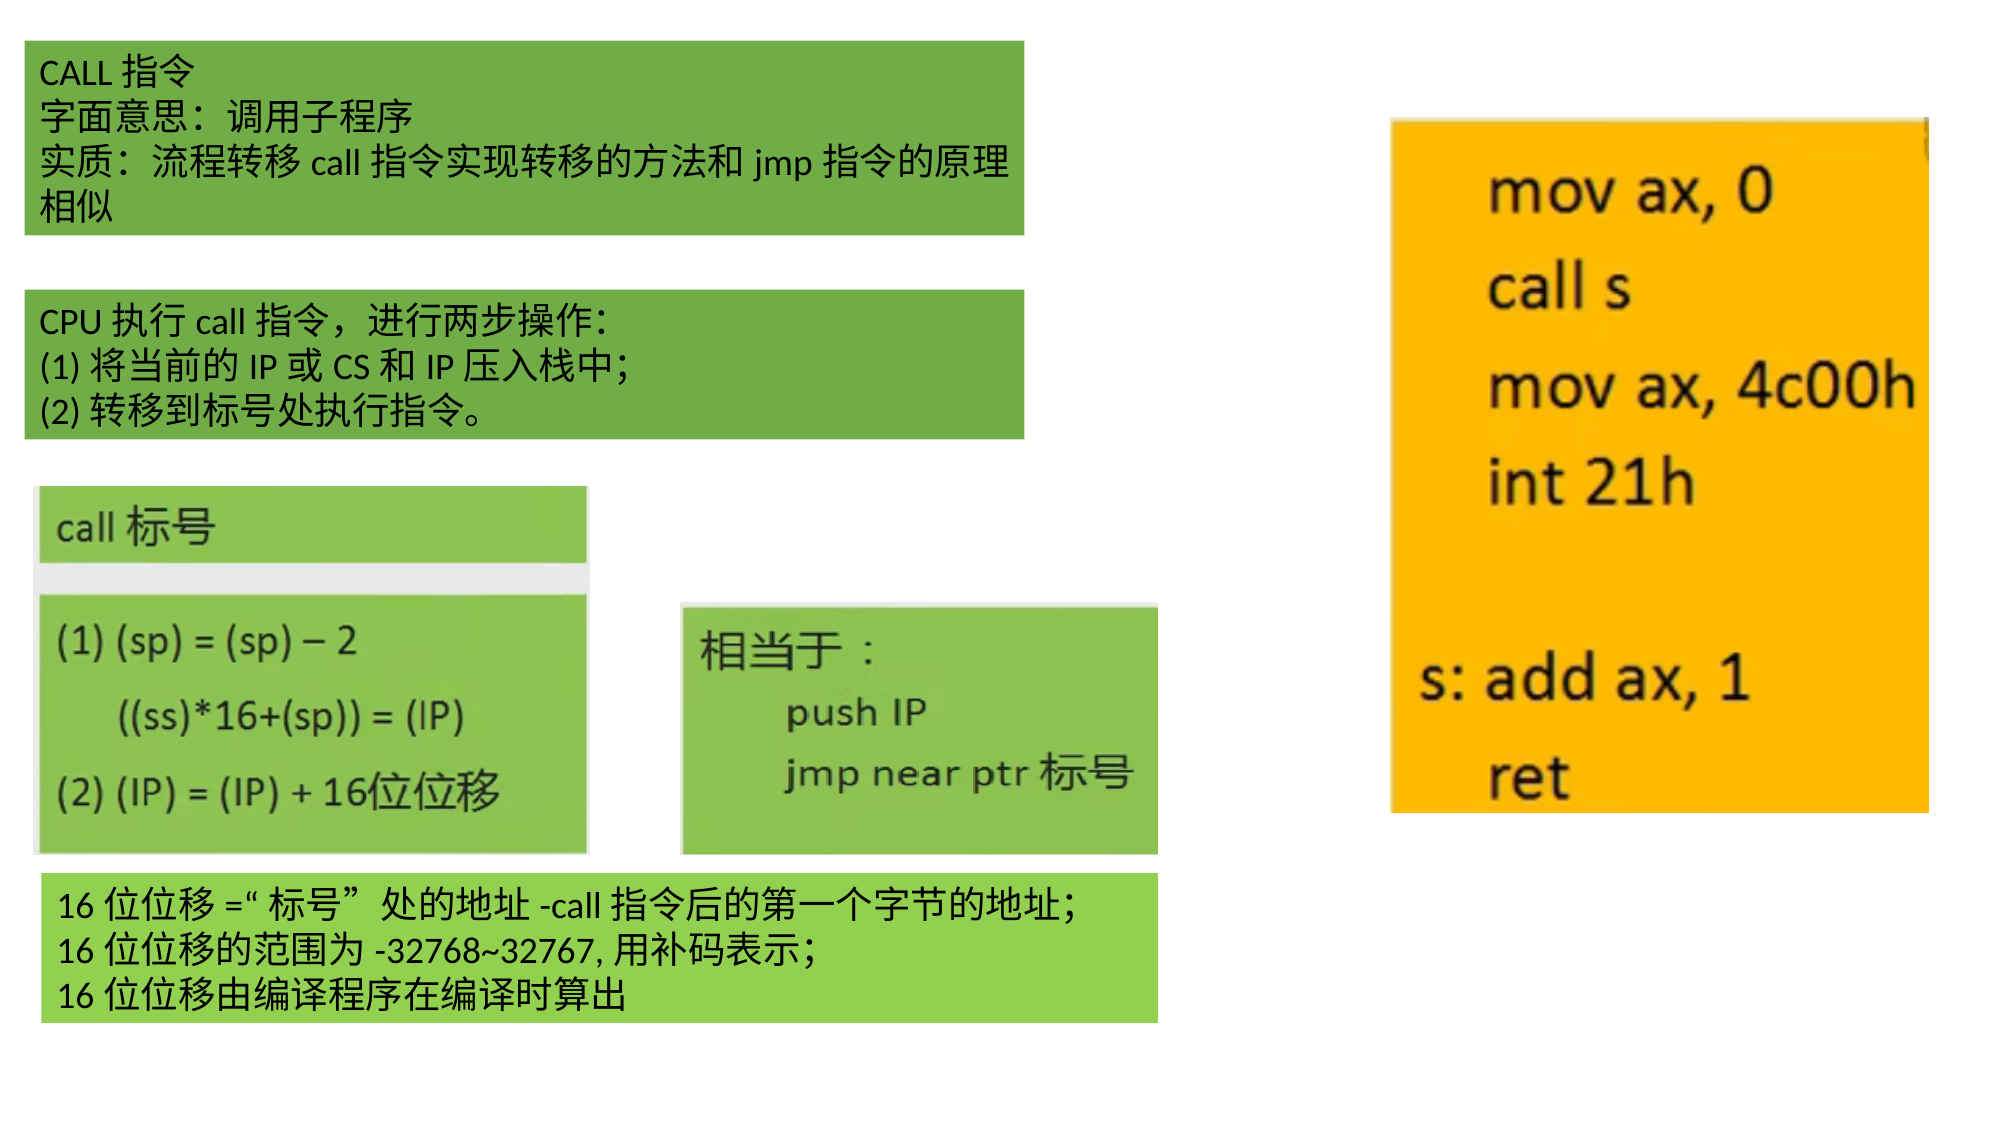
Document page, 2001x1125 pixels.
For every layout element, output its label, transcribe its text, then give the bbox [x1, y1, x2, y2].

text_box CALL指令 字面意思：调用子程序 实质：流程转移call指令实现转移的方法和jmp指令的原理相似 [24, 40, 1025, 236]
picture [33, 486, 590, 855]
text_box CPU执行call指令，进行两步操作： (1)将当前的IP或CS和IP压入栈中； (2)转移到标号处执行指令。 [24, 289, 1025, 440]
text_box 16位位移=“标号”处的地址-call指令后的第一个字节的地址； 16位位移的范围为-32768~32767,用补码表示； 16位位移由编译程序在编译时算出 [41, 873, 1158, 1023]
picture [680, 602, 1158, 855]
picture [1390, 117, 1929, 813]
